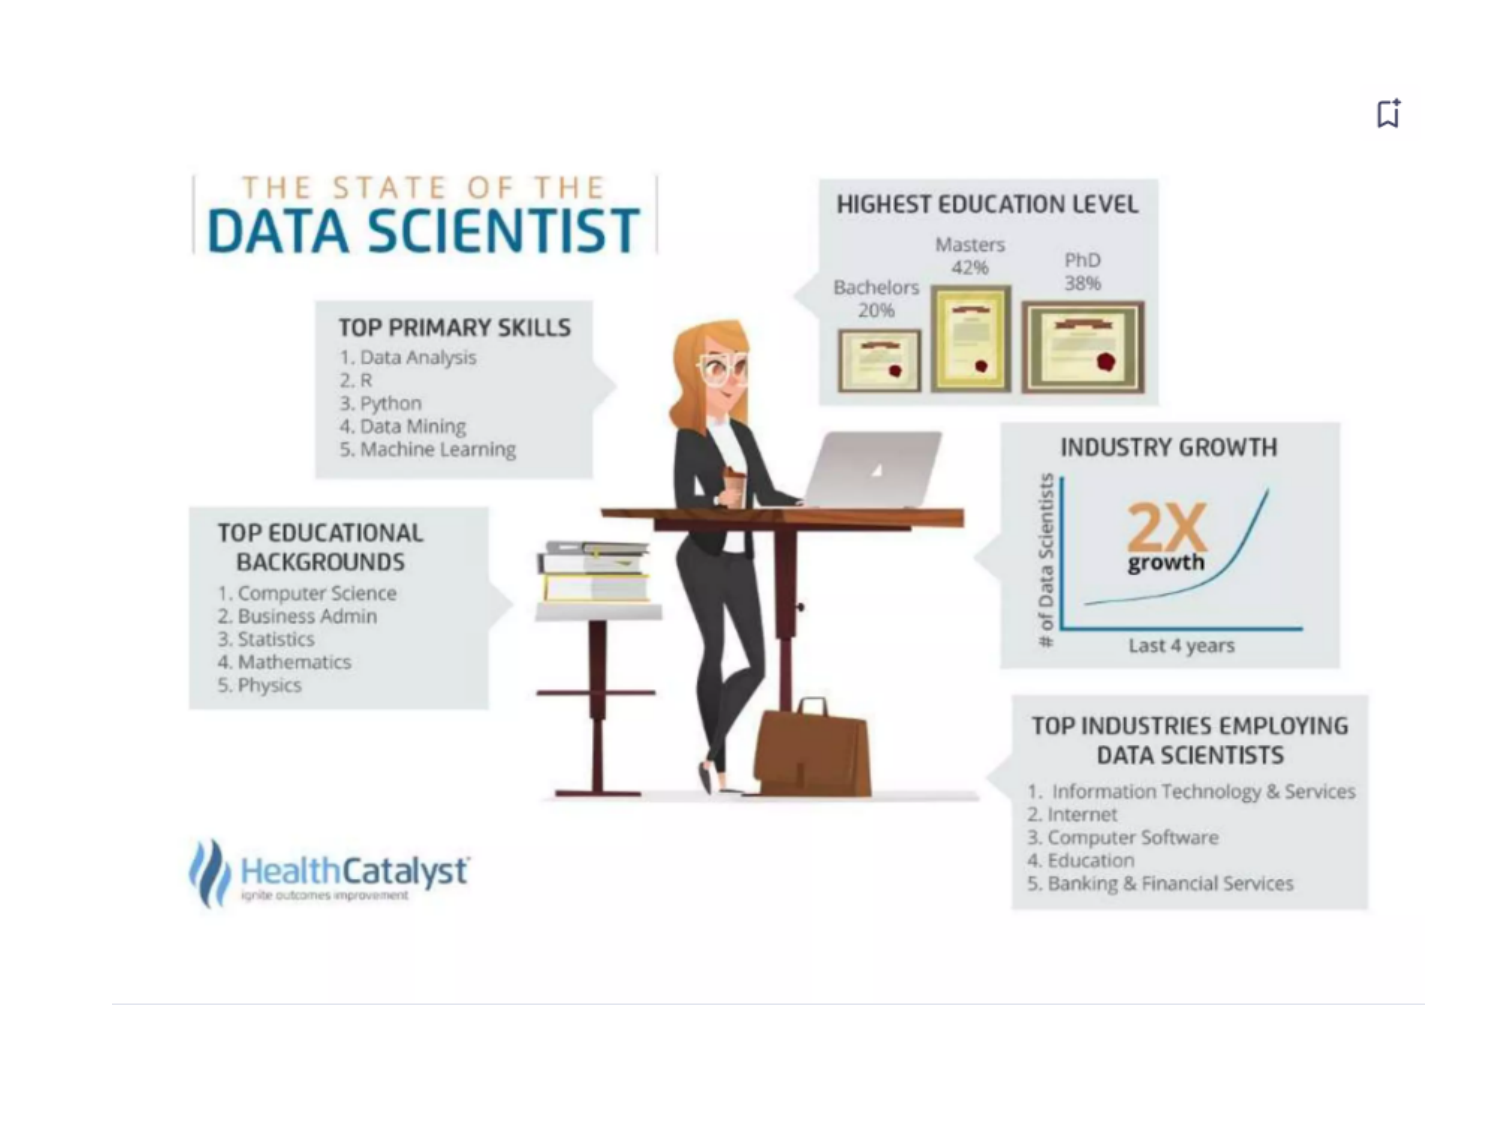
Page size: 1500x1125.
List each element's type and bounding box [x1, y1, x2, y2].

list [112, 74, 1426, 1006]
